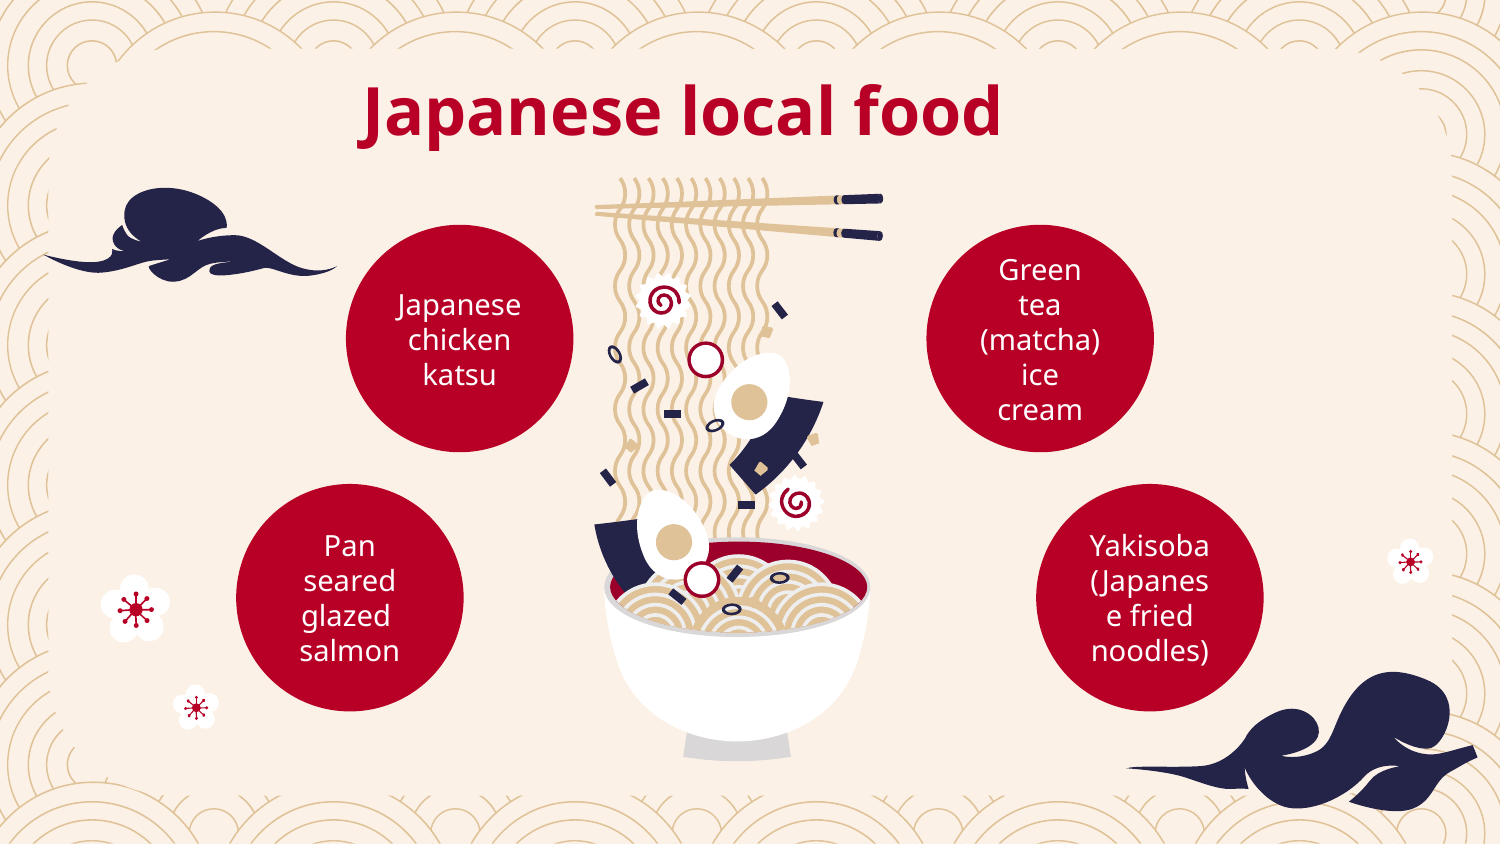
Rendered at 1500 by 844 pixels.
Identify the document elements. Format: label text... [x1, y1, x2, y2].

text_box Japanese chicken katsu [345, 224, 574, 453]
text_box Green tea (matcha) ice cream [926, 224, 1154, 453]
text_box Pan seared glazed salmon [236, 483, 464, 712]
text_box Yakisoba (Japanese fried noodles) [1036, 483, 1264, 712]
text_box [594, 176, 884, 762]
title Japanese local food [111, 69, 1256, 164]
